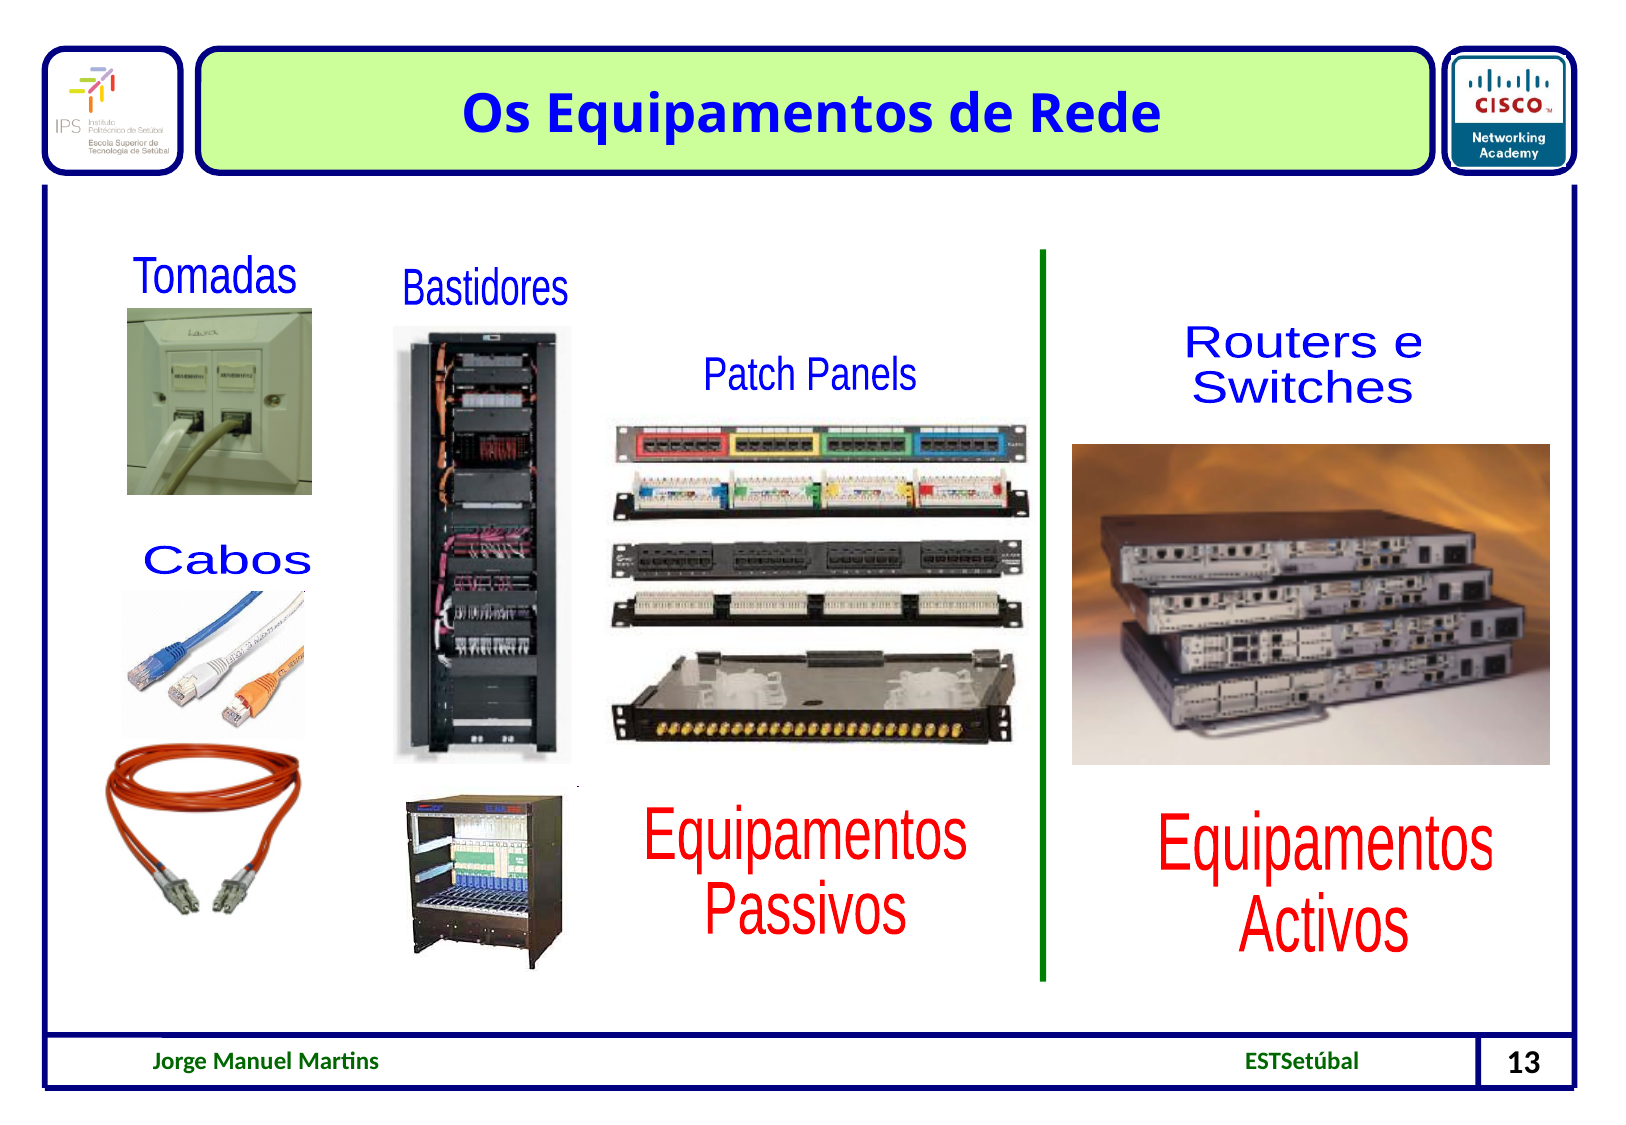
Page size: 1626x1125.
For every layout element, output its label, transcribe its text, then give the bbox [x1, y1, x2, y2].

picture [127, 308, 312, 495]
picture [1072, 443, 1550, 765]
picture [1473, 132, 1511, 142]
picture [1451, 158, 1457, 167]
picture [1511, 132, 1524, 142]
picture [1497, 149, 1537, 159]
picture [392, 786, 579, 973]
picture [599, 413, 1038, 751]
picture [1480, 148, 1494, 158]
picture [392, 325, 572, 764]
picture [97, 591, 305, 919]
picture [1536, 136, 1545, 144]
picture [1455, 59, 1563, 123]
picture [1528, 133, 1535, 142]
picture [56, 67, 169, 155]
picture [1451, 55, 1461, 64]
text_box Os Equipamentos de Rede [221, 72, 1404, 155]
picture [1558, 55, 1566, 61]
